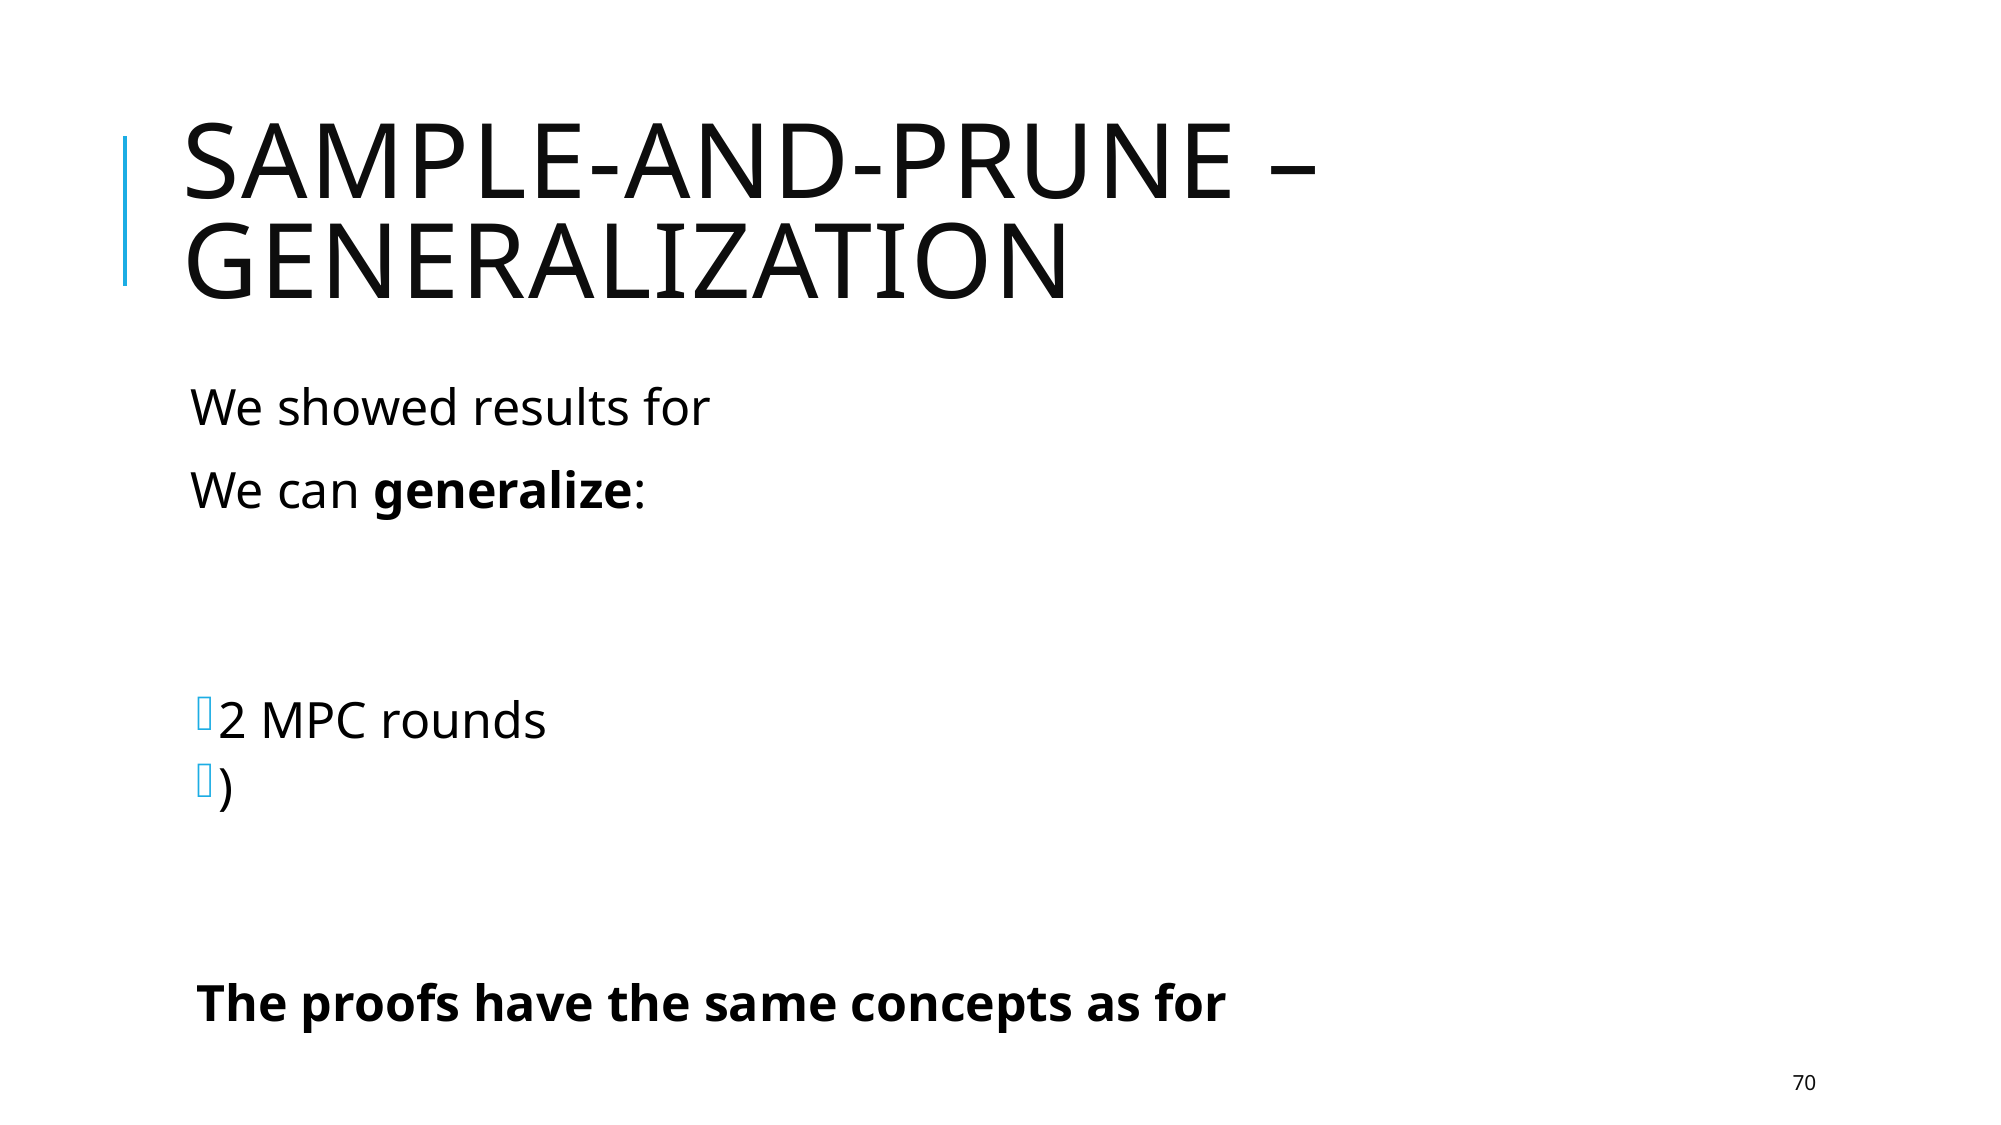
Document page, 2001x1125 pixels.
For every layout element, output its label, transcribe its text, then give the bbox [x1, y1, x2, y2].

slide_number 70 [1777, 1061, 1938, 1107]
title sample-and-prune – generalization [168, 96, 1763, 342]
